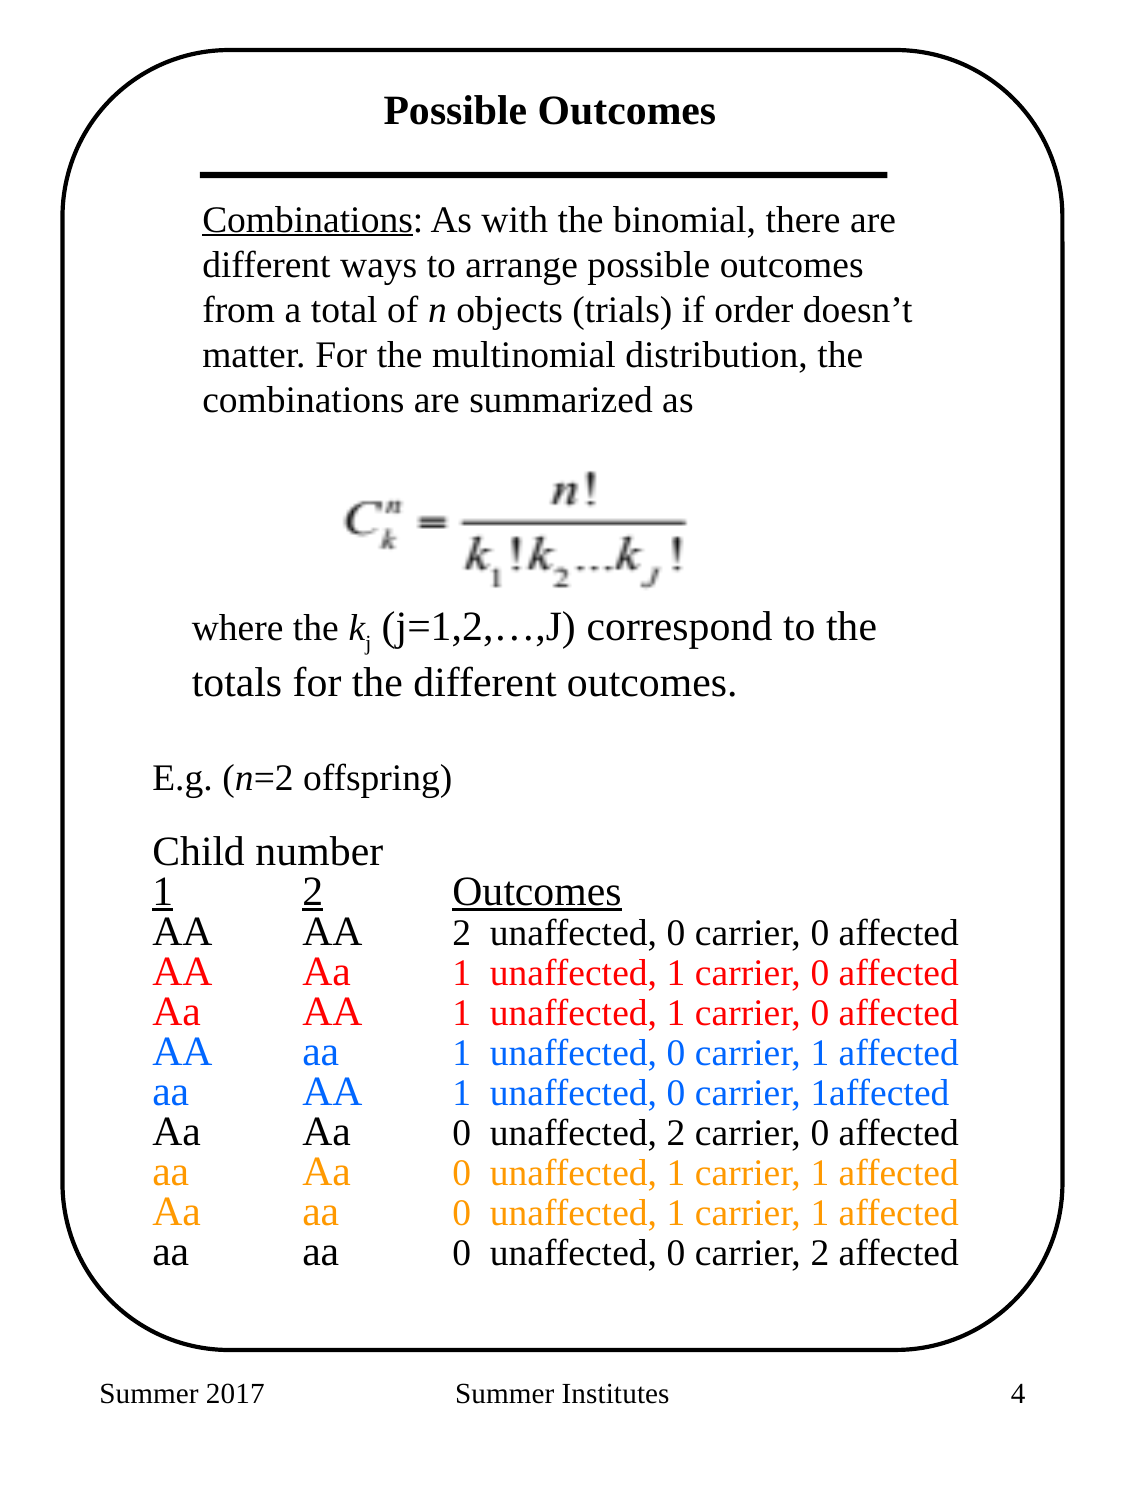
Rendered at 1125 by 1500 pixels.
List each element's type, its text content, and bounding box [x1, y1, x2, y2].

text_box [338, 454, 695, 592]
footer Summer Institutes [384, 1366, 741, 1467]
slide_number 66 [806, 1366, 1041, 1467]
slide_number Summer 2017 [84, 1366, 319, 1467]
text_box Possible Outcomes [212, 75, 888, 140]
text_box where the kj (j=1,2,…,J) correspond to the totals for the different outcomes. [177, 591, 940, 712]
text_box Combinations: As with the binomial, there are different ways to arrange possible outcomes from a total of n objects (trials) if order doesn’t matter. For the multinomial distribution, the combinations are summarized as [187, 187, 950, 428]
text_box E.g. (n=2 offspring) Child number 1 2 Outcomes AA AA 2 unaffected, 0 carrier, 0 affected AA Aa 1 unaffected, 1 carrier, 0 affected Aa AA 1 unaffected, 1 carrier, 0 affected AA aa 1 unaffected, 0 carrier, 1 affected aa AA 1 unaffected, 0 carrier, 1affected Aa Aa 0 unaffected, 2 carrier, 0 affected aa Aa 0 unaffected, 1 carrier, 1 affected Aa aa 0 unaffected, 1 carrier, 1 affected aa aa 0 unaffected, 0 carrier, 2 affected [137, 754, 1000, 1313]
